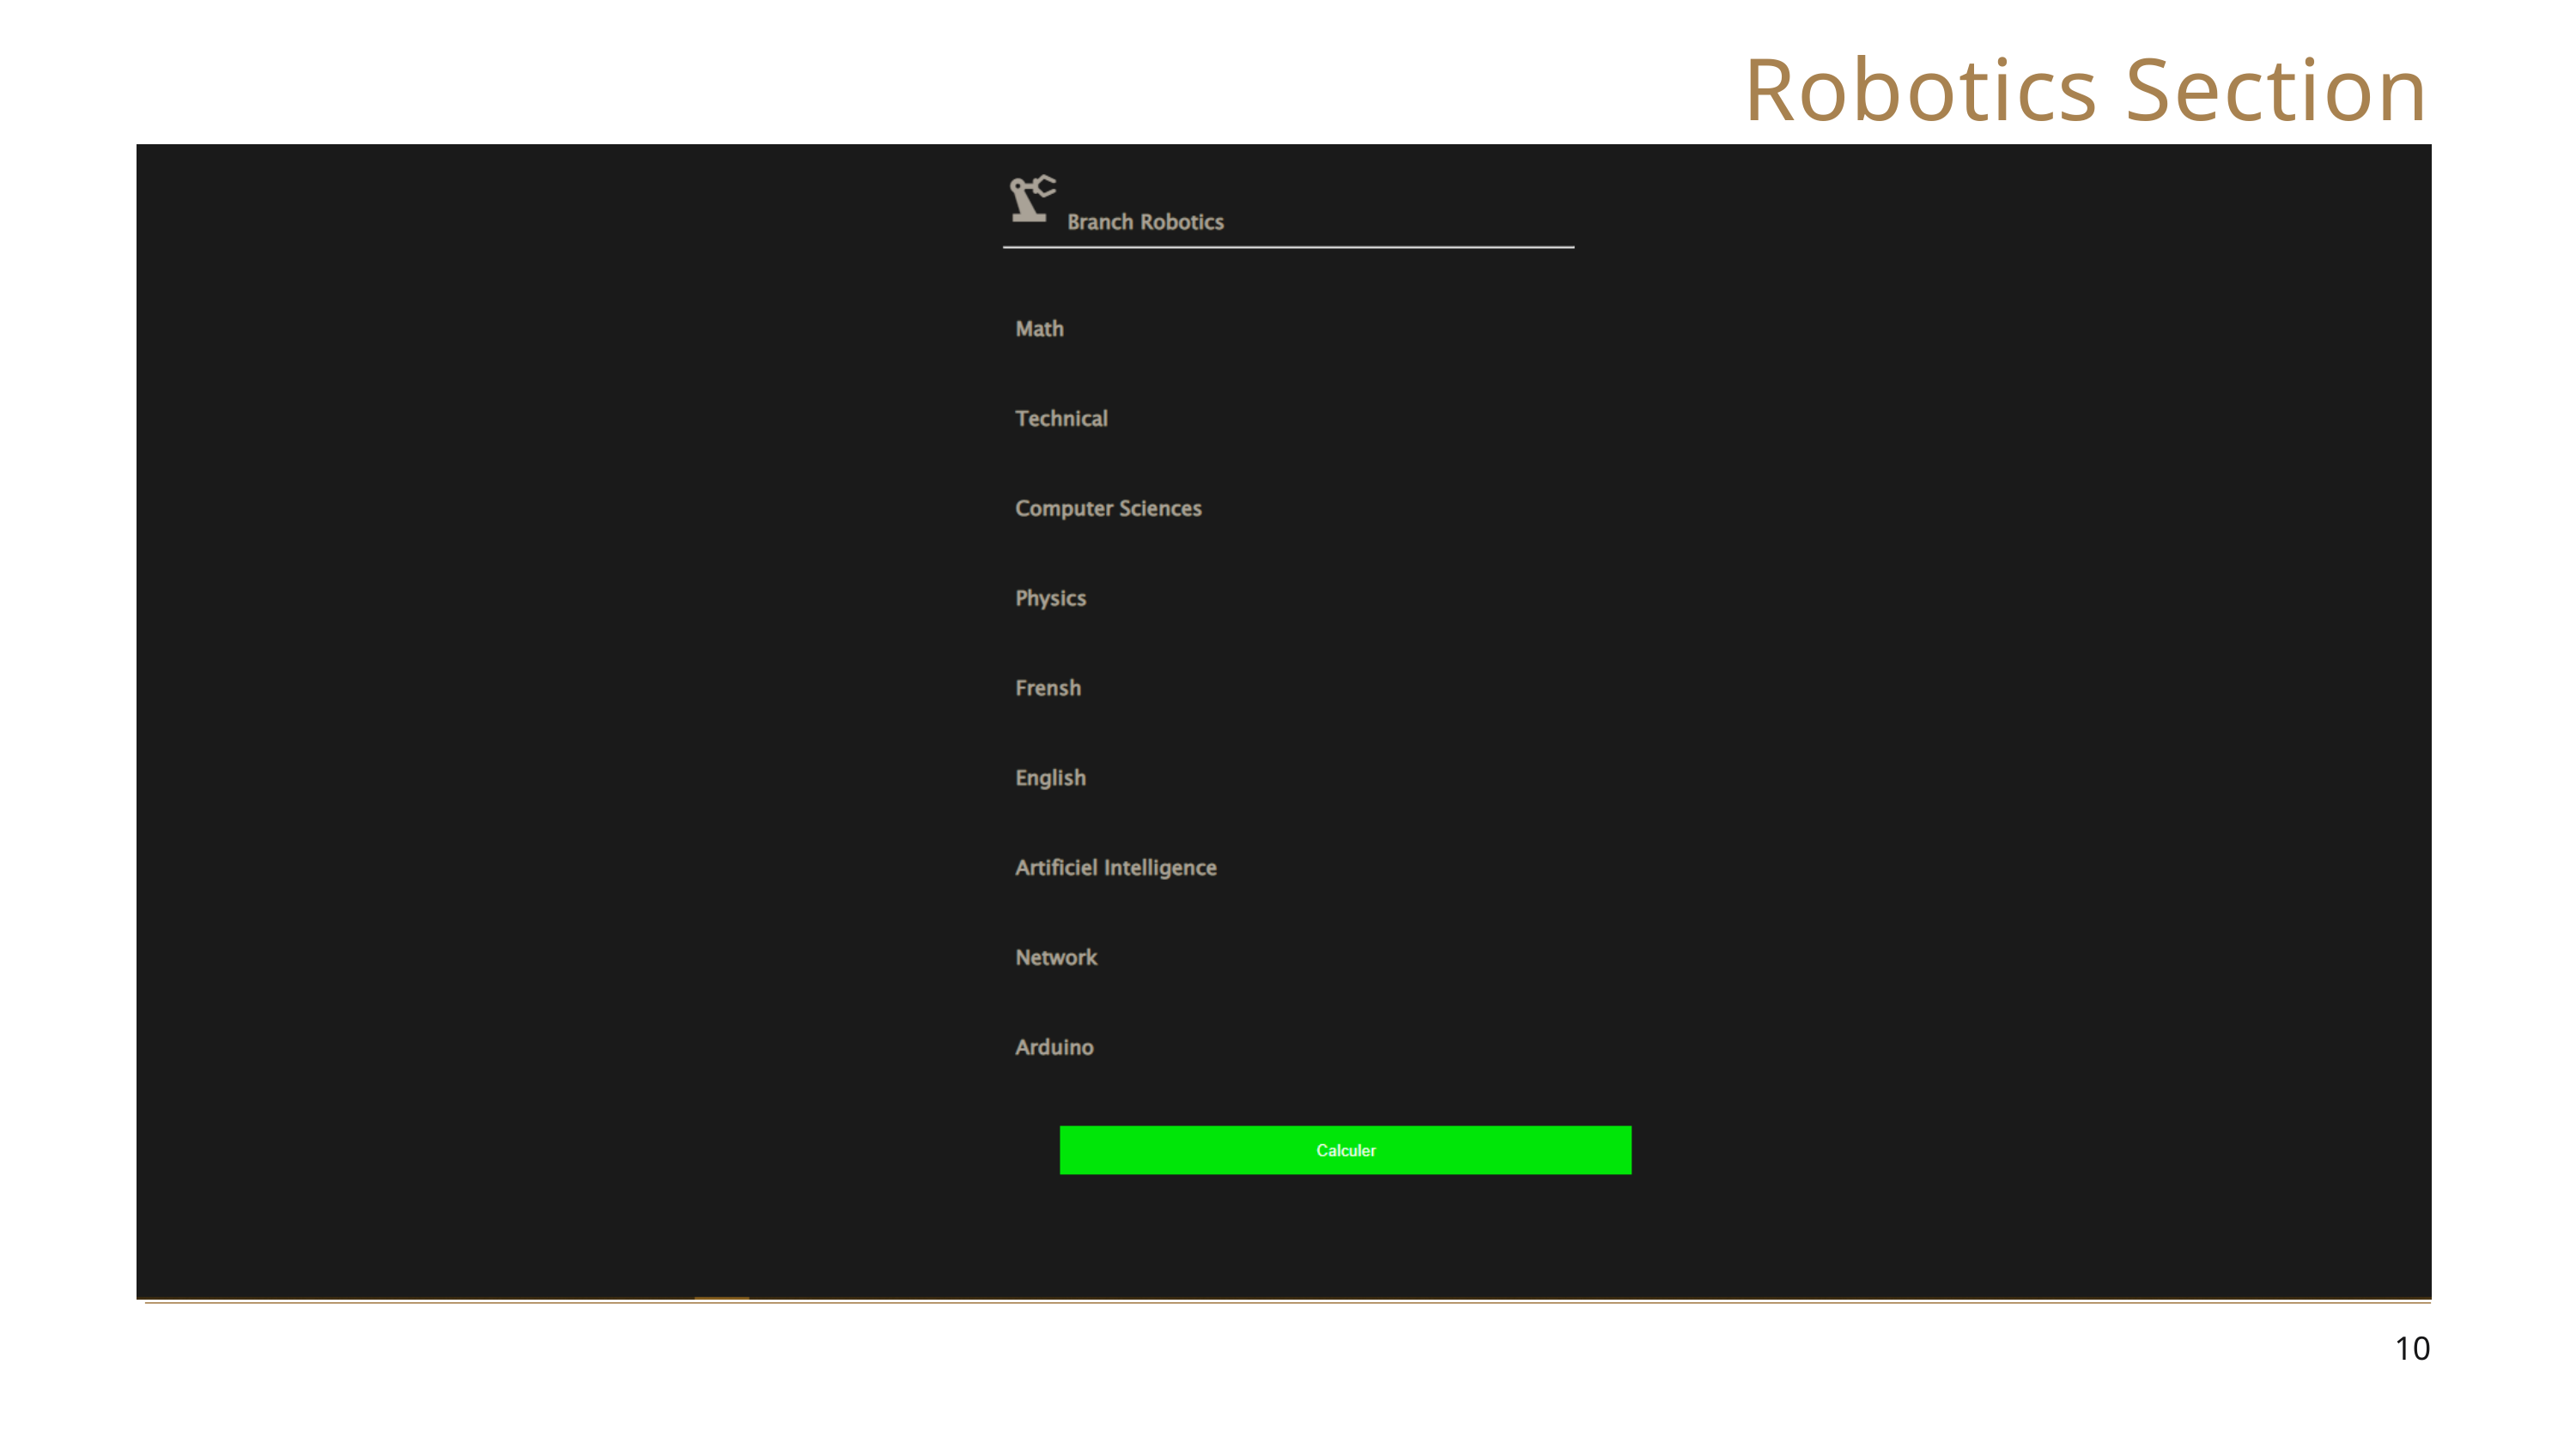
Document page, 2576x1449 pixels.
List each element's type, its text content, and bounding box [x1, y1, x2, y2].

text_box Robotics Section [1467, 62, 2432, 138]
picture [136, 144, 2432, 1300]
text_box 10 [2277, 1334, 2432, 1367]
